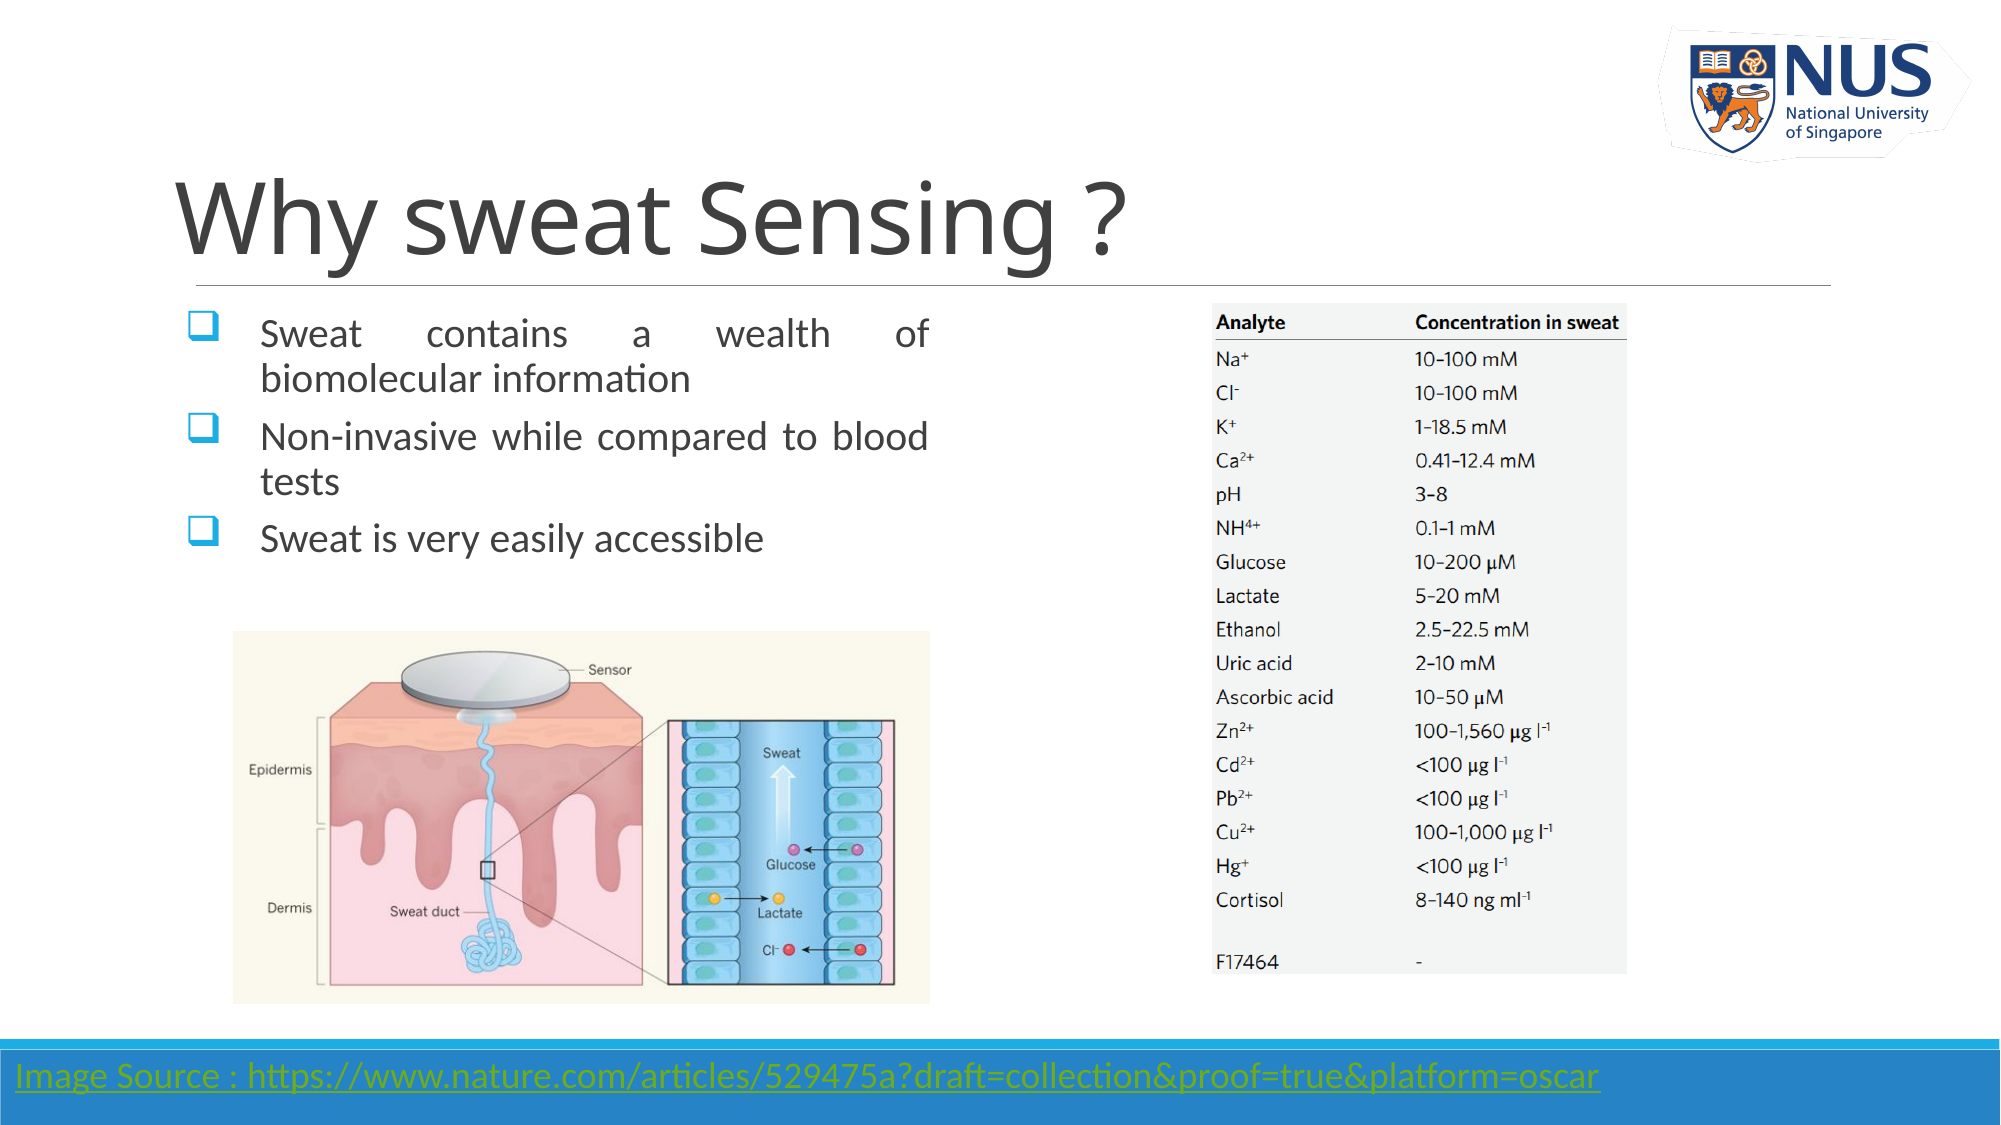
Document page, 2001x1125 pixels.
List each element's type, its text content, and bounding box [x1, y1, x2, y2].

picture [1211, 303, 1627, 974]
picture [1608, 0, 2000, 206]
list Sweat contains a wealth of biomolecular information Non-invasive while compared to blood tests Sweat is very easily accessible [123, 303, 930, 964]
title Why sweat Sensing ? [159, 21, 1147, 283]
text_box Image Source : https://www.nature.com/articles/529475a?draft=collection&proof=true&platform=oscar [0, 1043, 1825, 1103]
picture [233, 631, 931, 1004]
